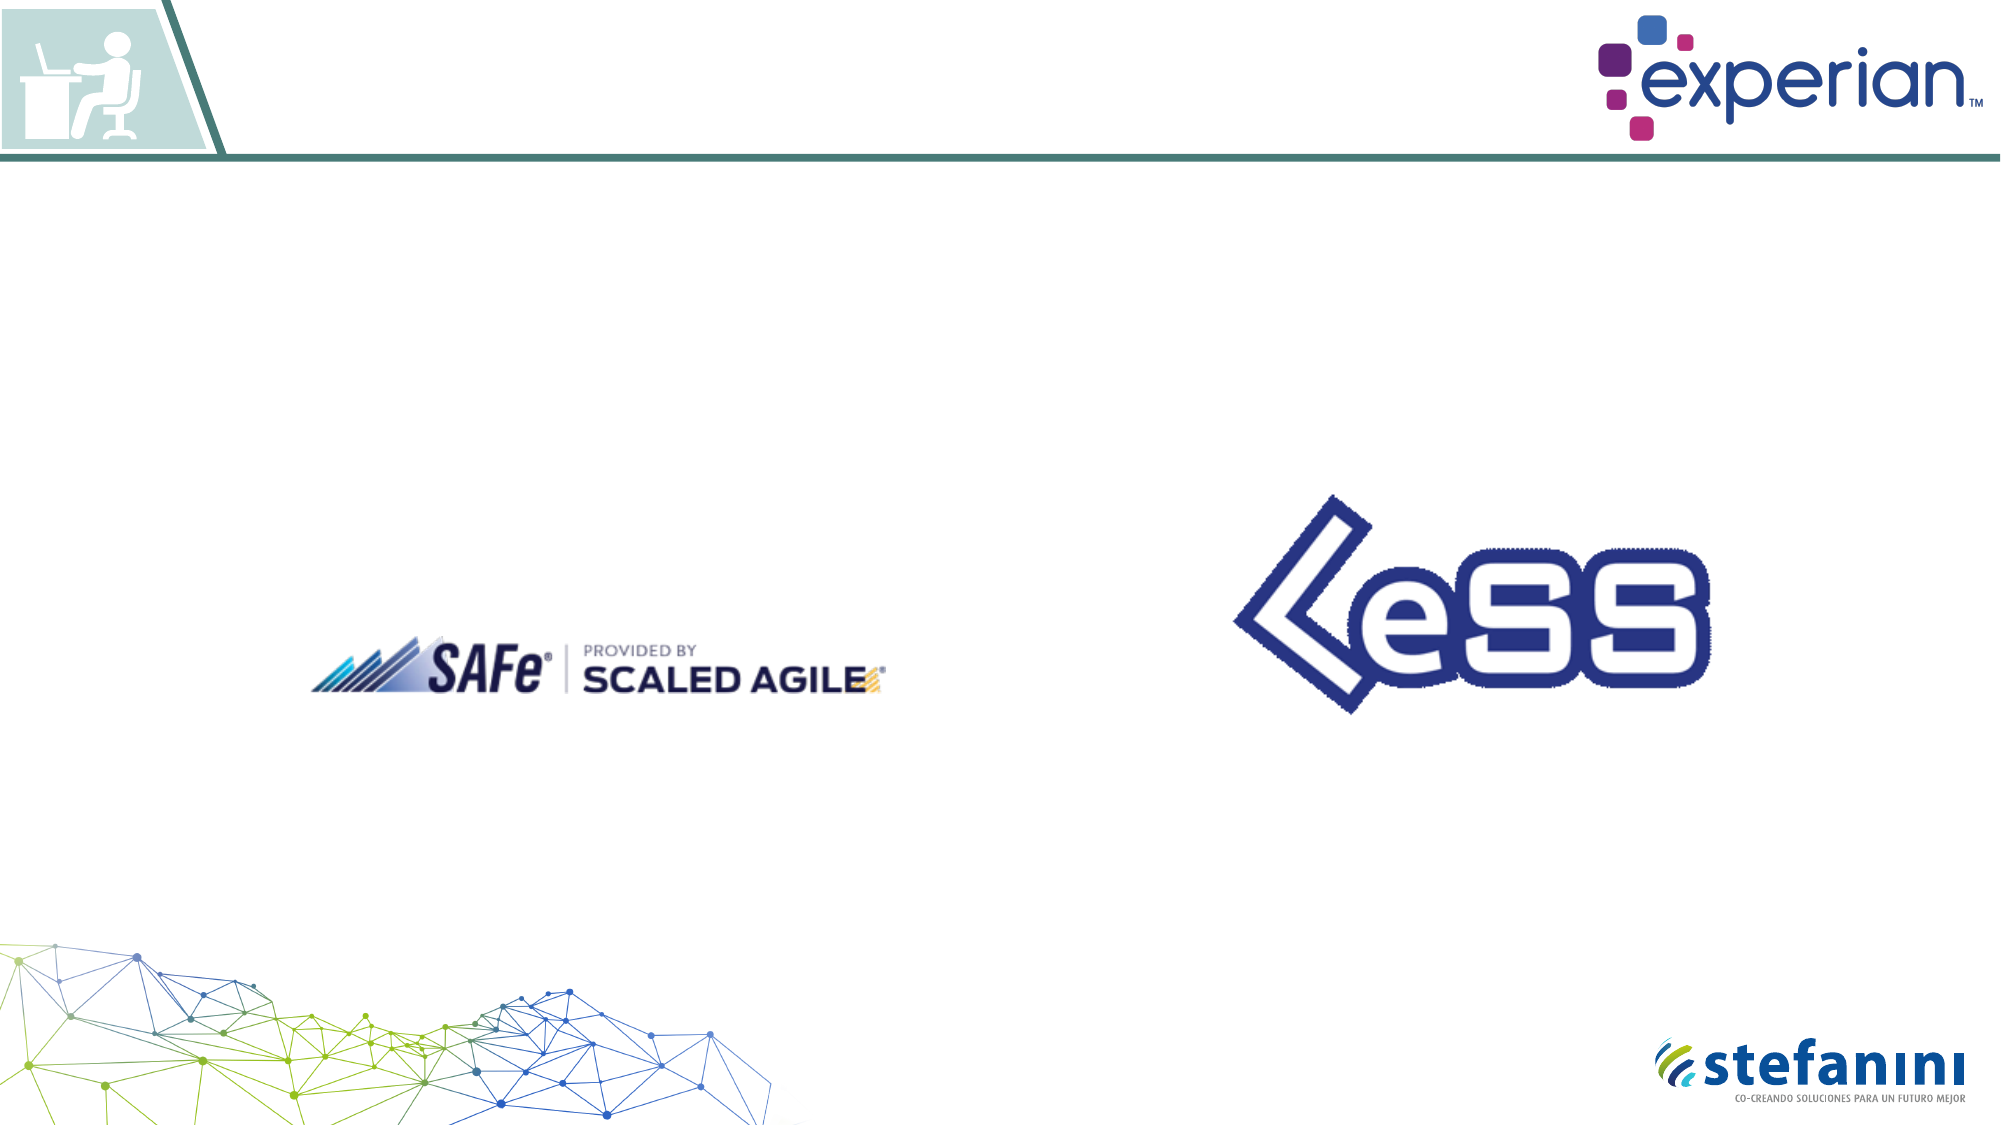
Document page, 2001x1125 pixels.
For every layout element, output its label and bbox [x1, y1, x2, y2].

picture [1216, 487, 1729, 723]
picture [0, 566, 886, 1125]
picture [1596, 13, 1985, 143]
